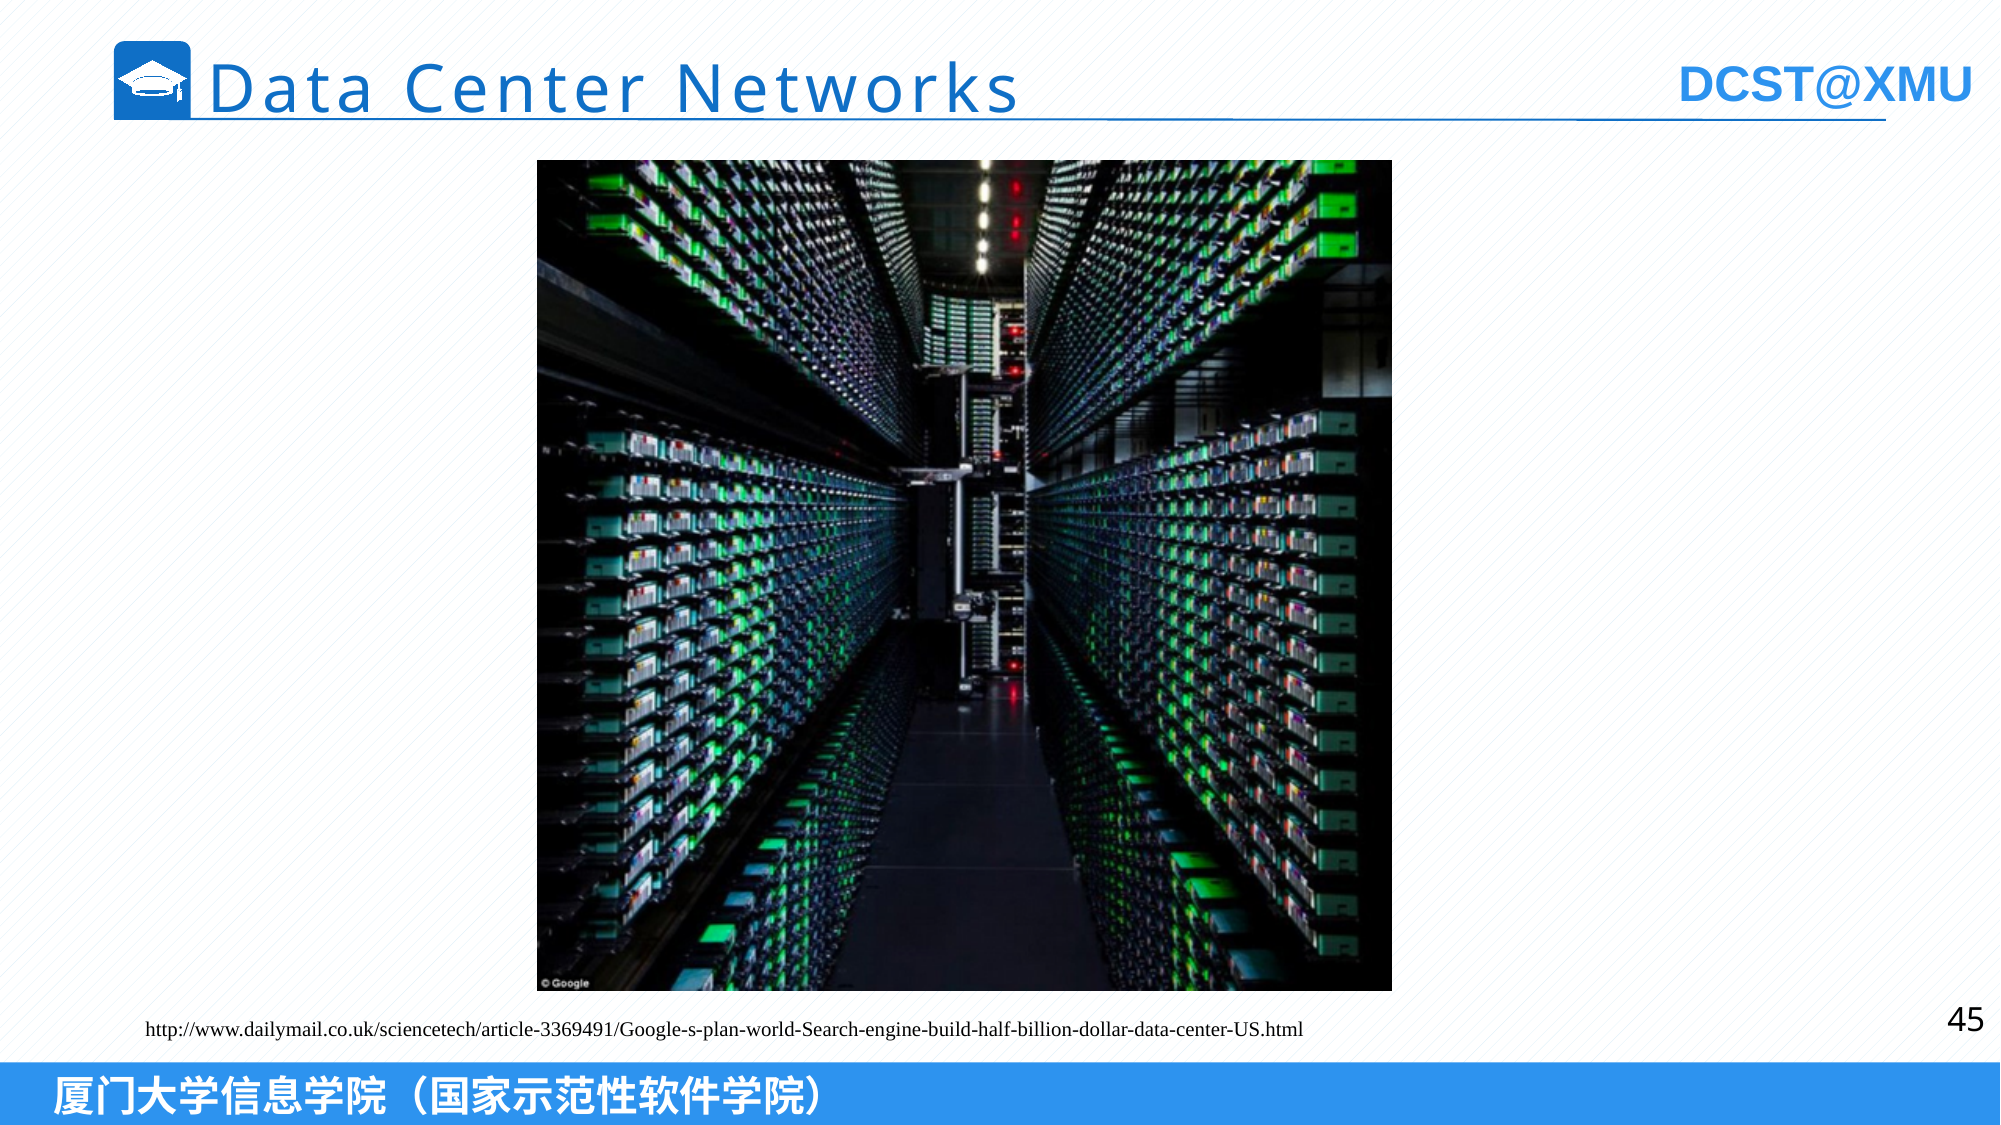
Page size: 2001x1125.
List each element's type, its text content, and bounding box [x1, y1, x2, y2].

picture [537, 160, 1392, 991]
text_box 45 [1884, 990, 2000, 1066]
list Data Center Networks [192, 38, 1843, 189]
text_box http://www.dailymail.co.uk/sciencetech/article-3369491/Google-s-plan-world-Search-engine-build-half-billion-dollar-data-center-US.html [130, 1008, 1320, 1048]
